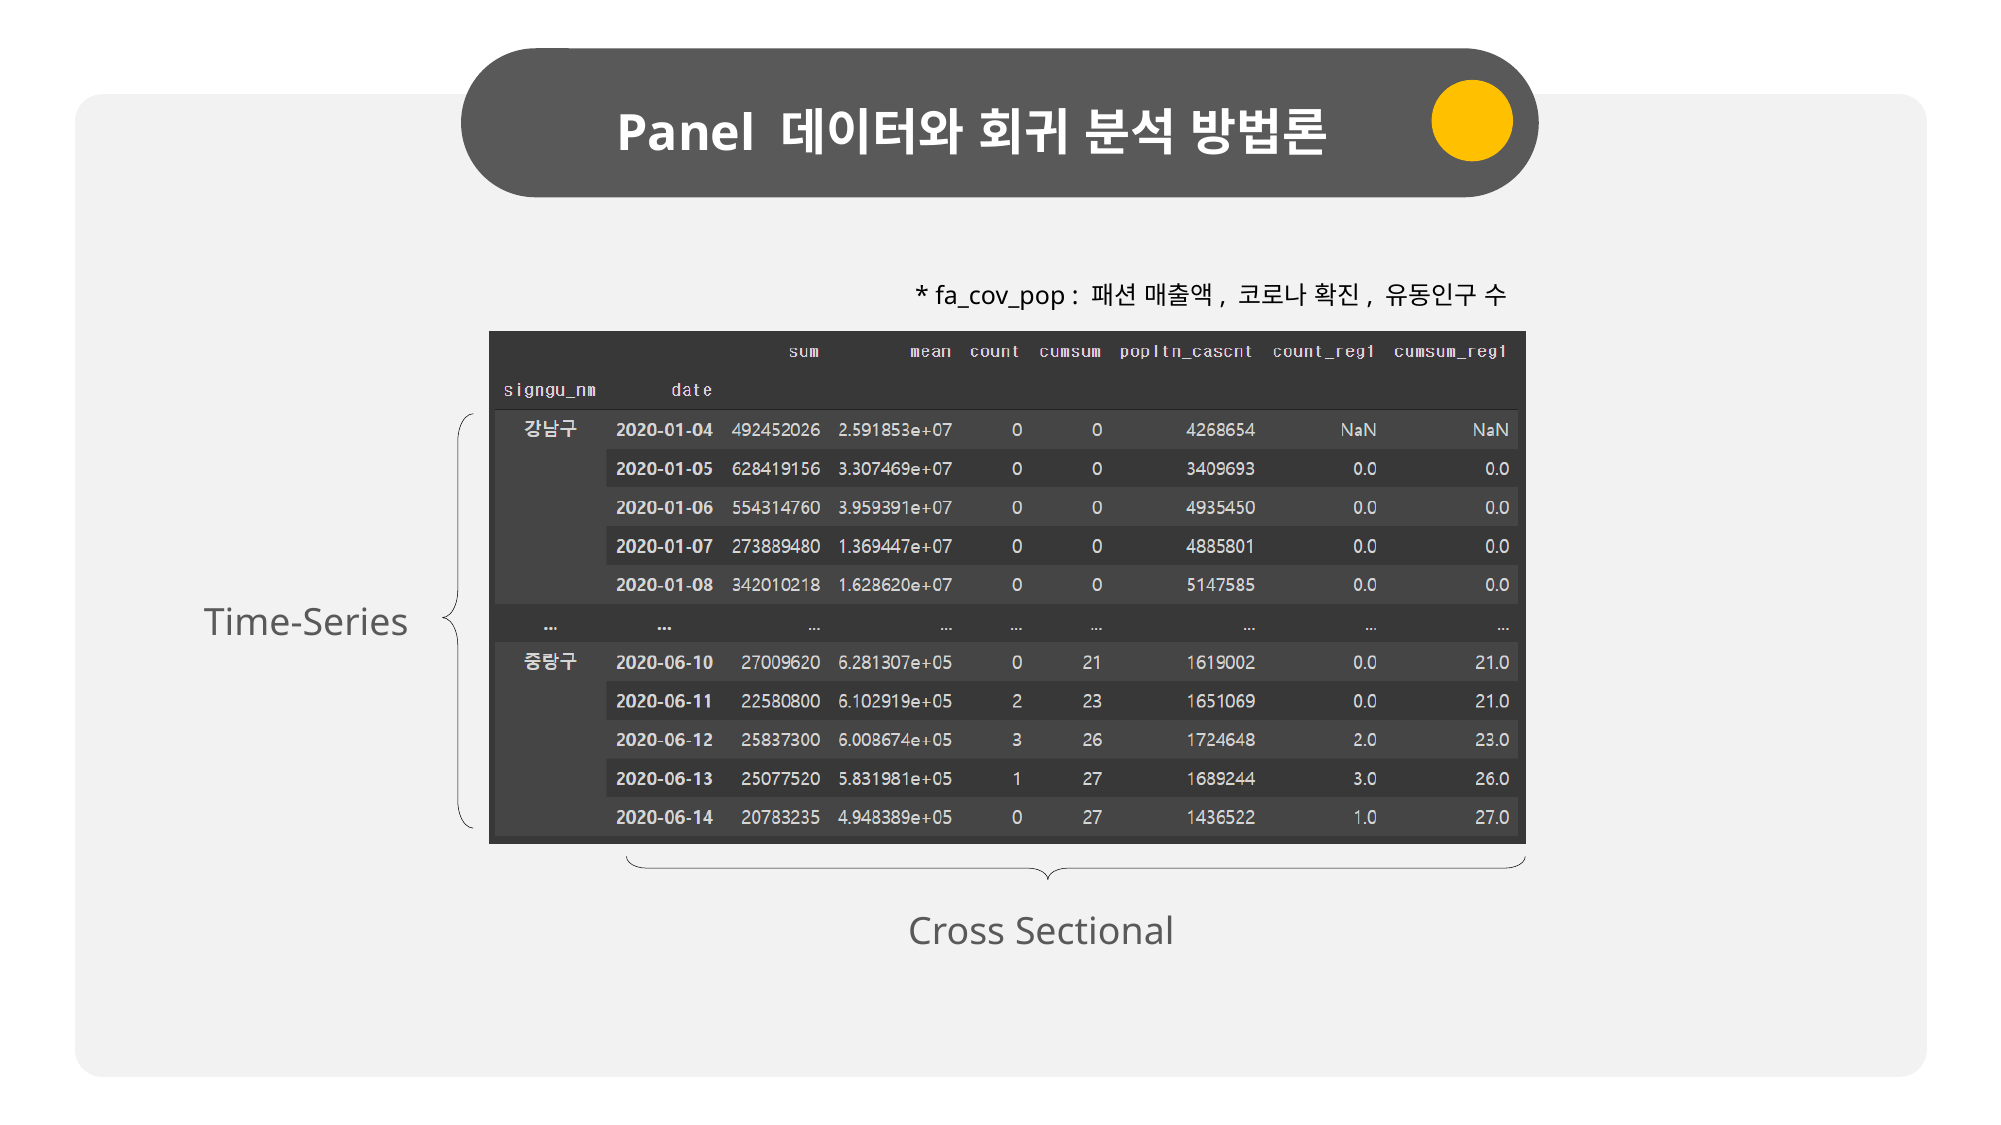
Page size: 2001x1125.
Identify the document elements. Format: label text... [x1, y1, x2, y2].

text_box * fa_cov_pop : 패션 매출액, 코로나 확진, 유동인구 수 [900, 271, 1523, 317]
text_box Panel 데이터와 회귀 분석 방법론 [601, 63, 1358, 169]
text_box [442, 413, 474, 829]
text_box [1430, 78, 1515, 163]
picture [489, 331, 1526, 844]
text_box [460, 47, 1540, 199]
text_box Time-Series [189, 590, 424, 651]
text_box Cross Sectional [893, 899, 1190, 960]
text_box [625, 856, 1526, 880]
text_box [73, 93, 1928, 1078]
